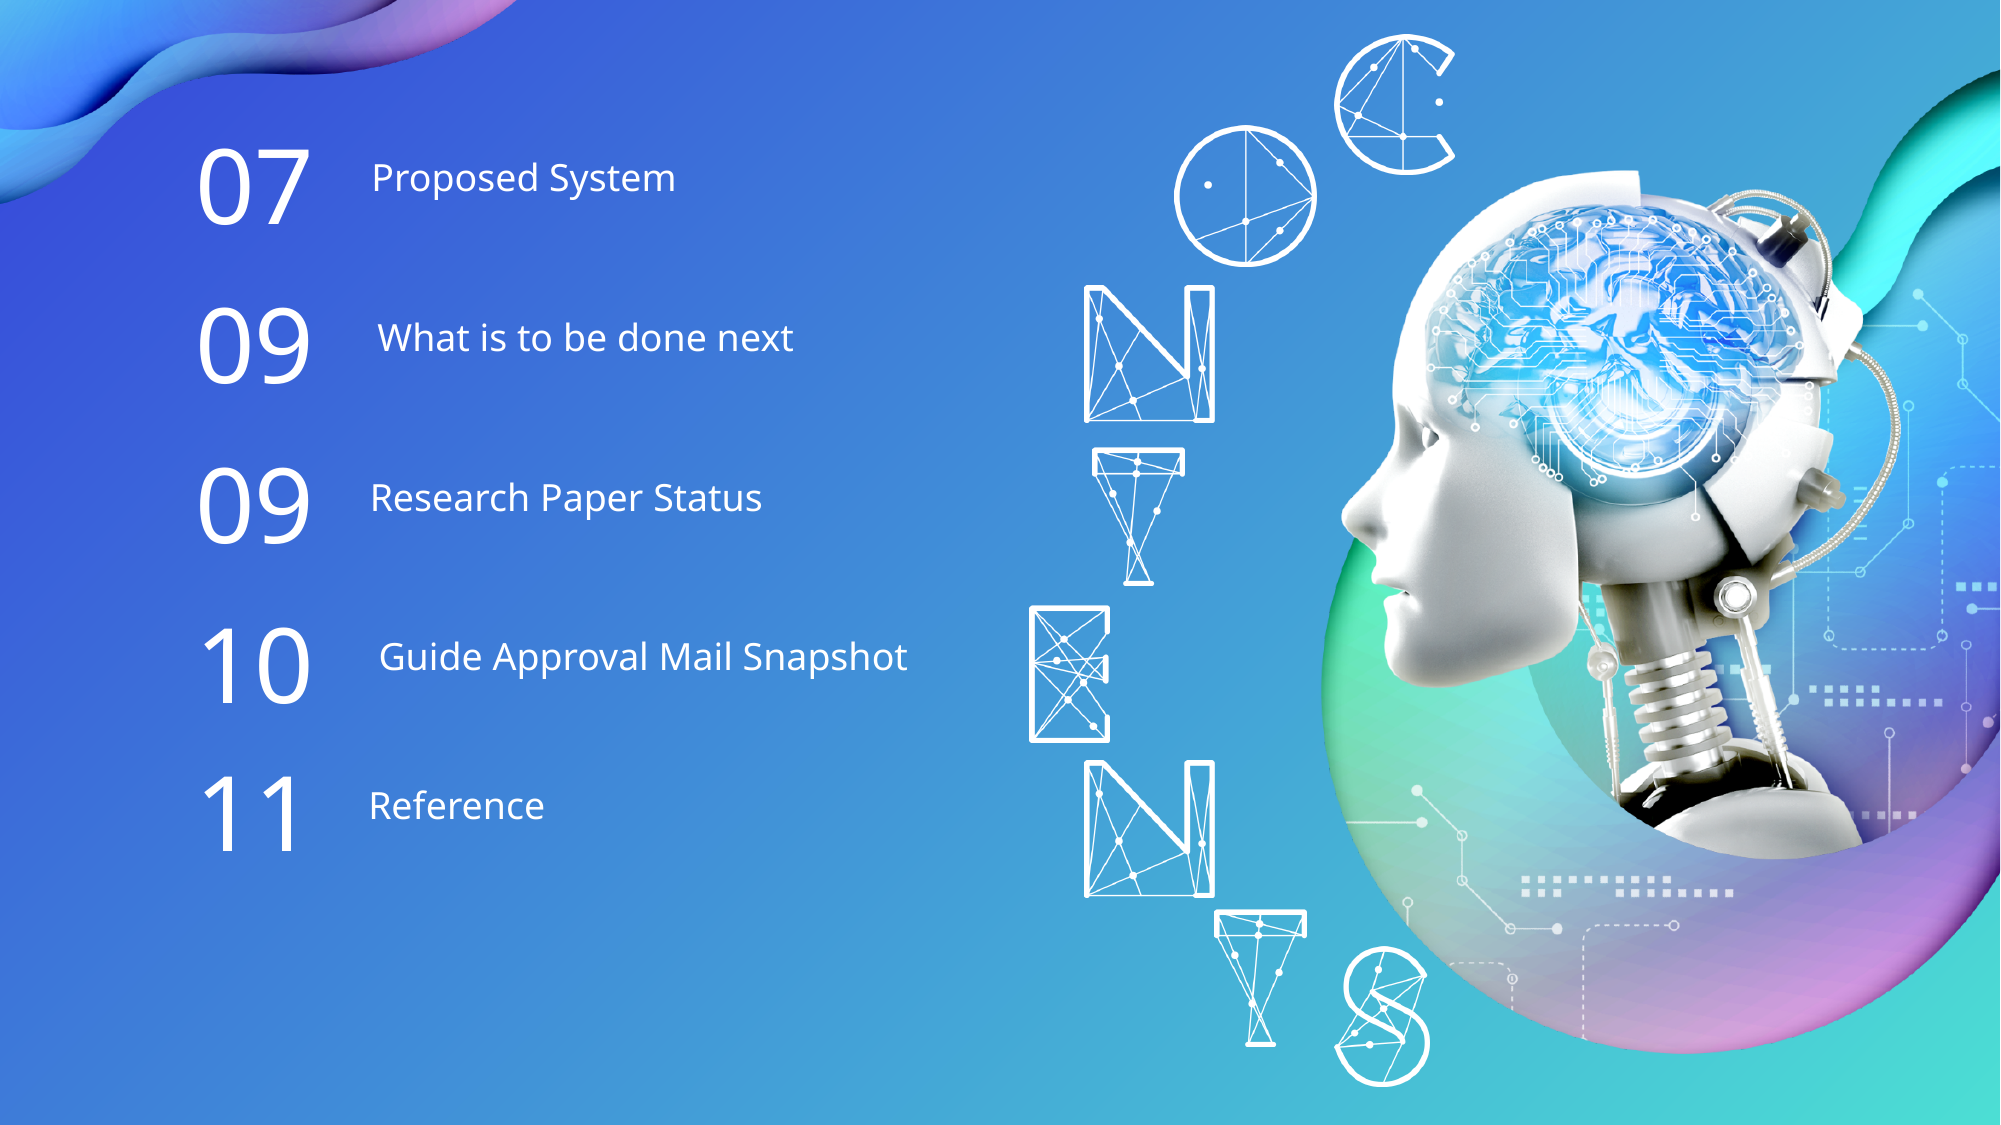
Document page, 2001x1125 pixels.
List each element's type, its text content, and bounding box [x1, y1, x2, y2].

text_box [352, 466, 841, 558]
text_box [352, 774, 841, 866]
text_box 09 [180, 272, 330, 413]
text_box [352, 306, 841, 398]
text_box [352, 626, 936, 717]
picture [0, 0, 597, 211]
text_box 10 [180, 591, 330, 732]
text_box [352, 146, 841, 238]
text_box 11 [180, 740, 330, 880]
text_box 07 [180, 211, 330, 253]
text_box 09 [180, 432, 330, 572]
picture [1455, 40, 2001, 1085]
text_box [1029, 34, 1455, 1087]
